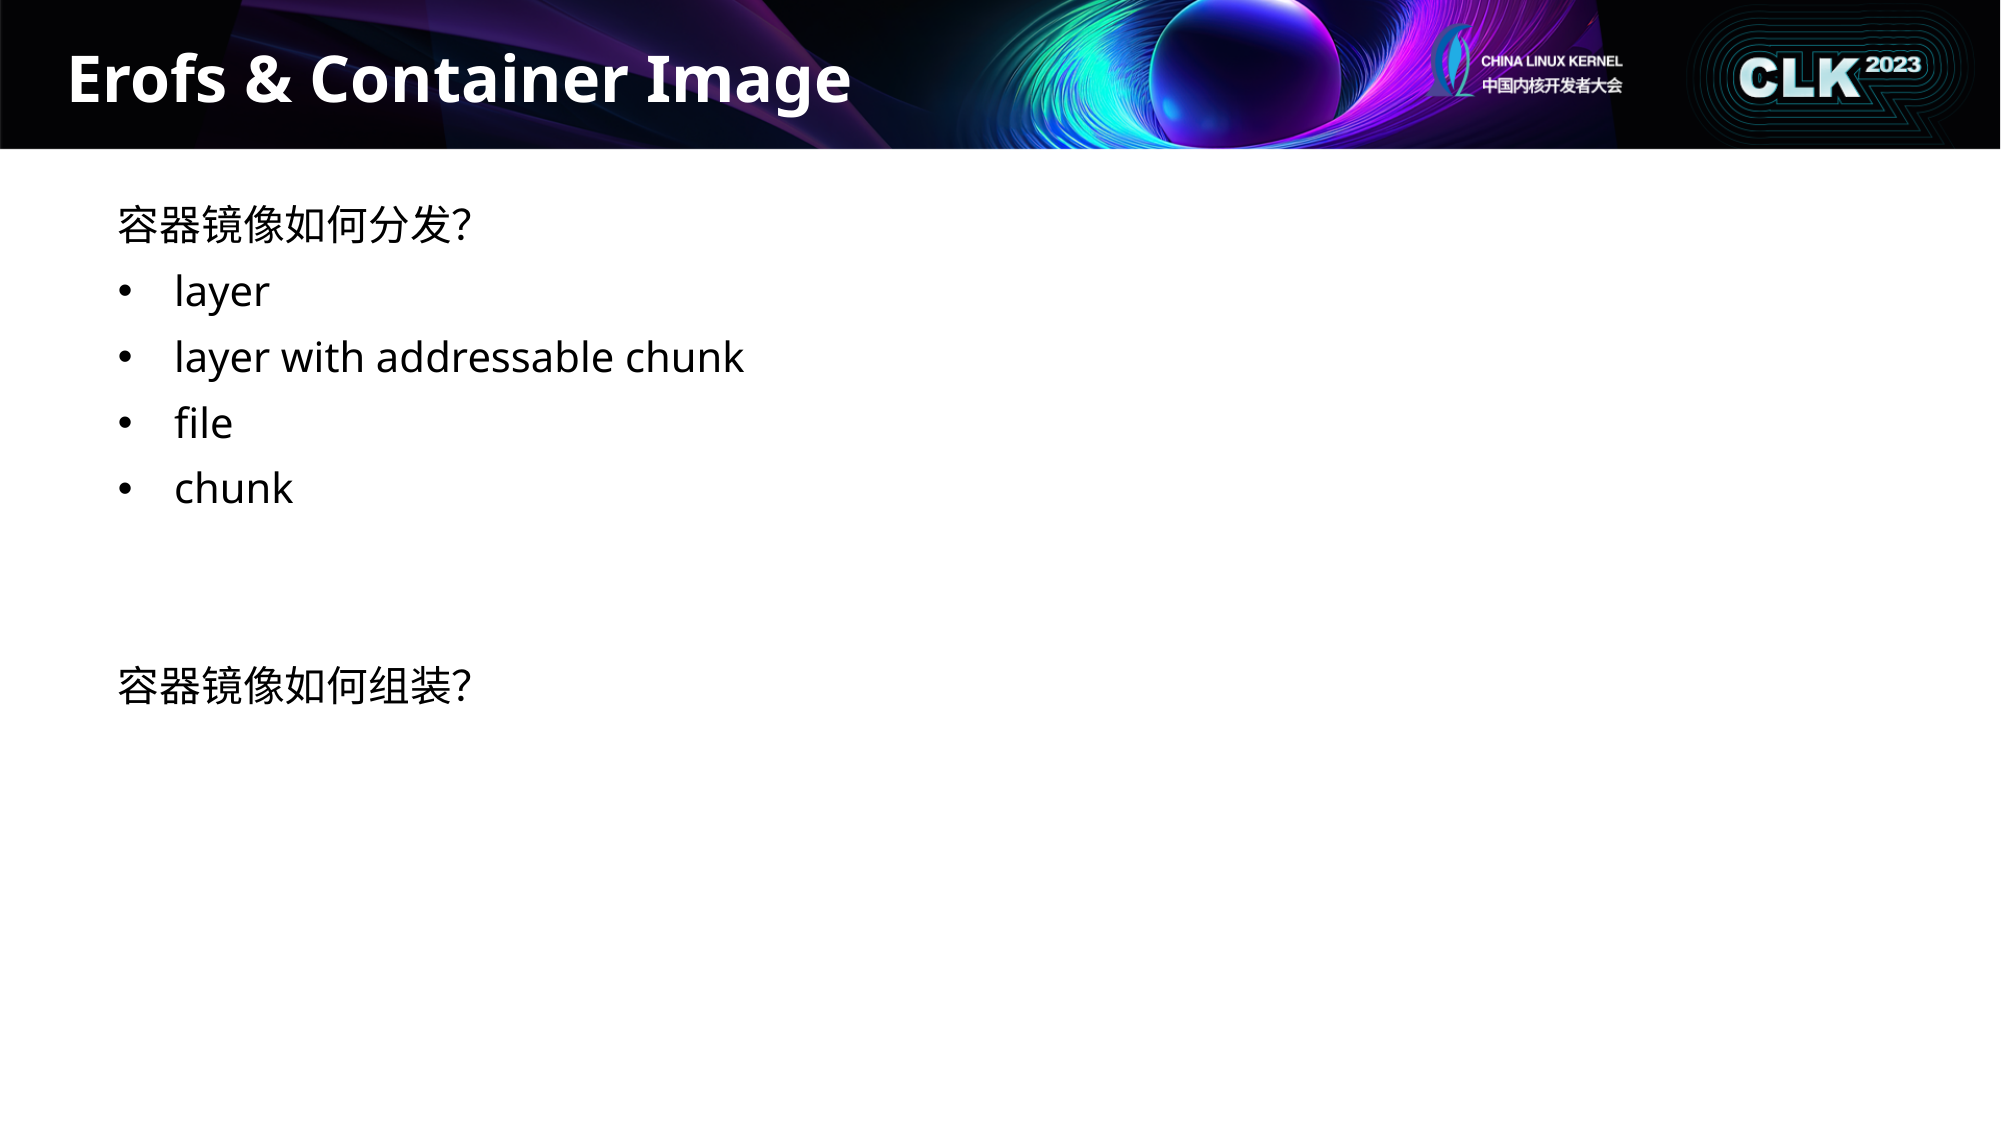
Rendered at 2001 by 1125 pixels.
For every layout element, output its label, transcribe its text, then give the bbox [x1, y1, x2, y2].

list 容器镜像如何分发？ layer layer with addressable chunk file chunk 容器镜像如何组装？ [102, 196, 1898, 980]
title Erofs & Container Image [51, 26, 1003, 136]
picture [0, 0, 2001, 1125]
